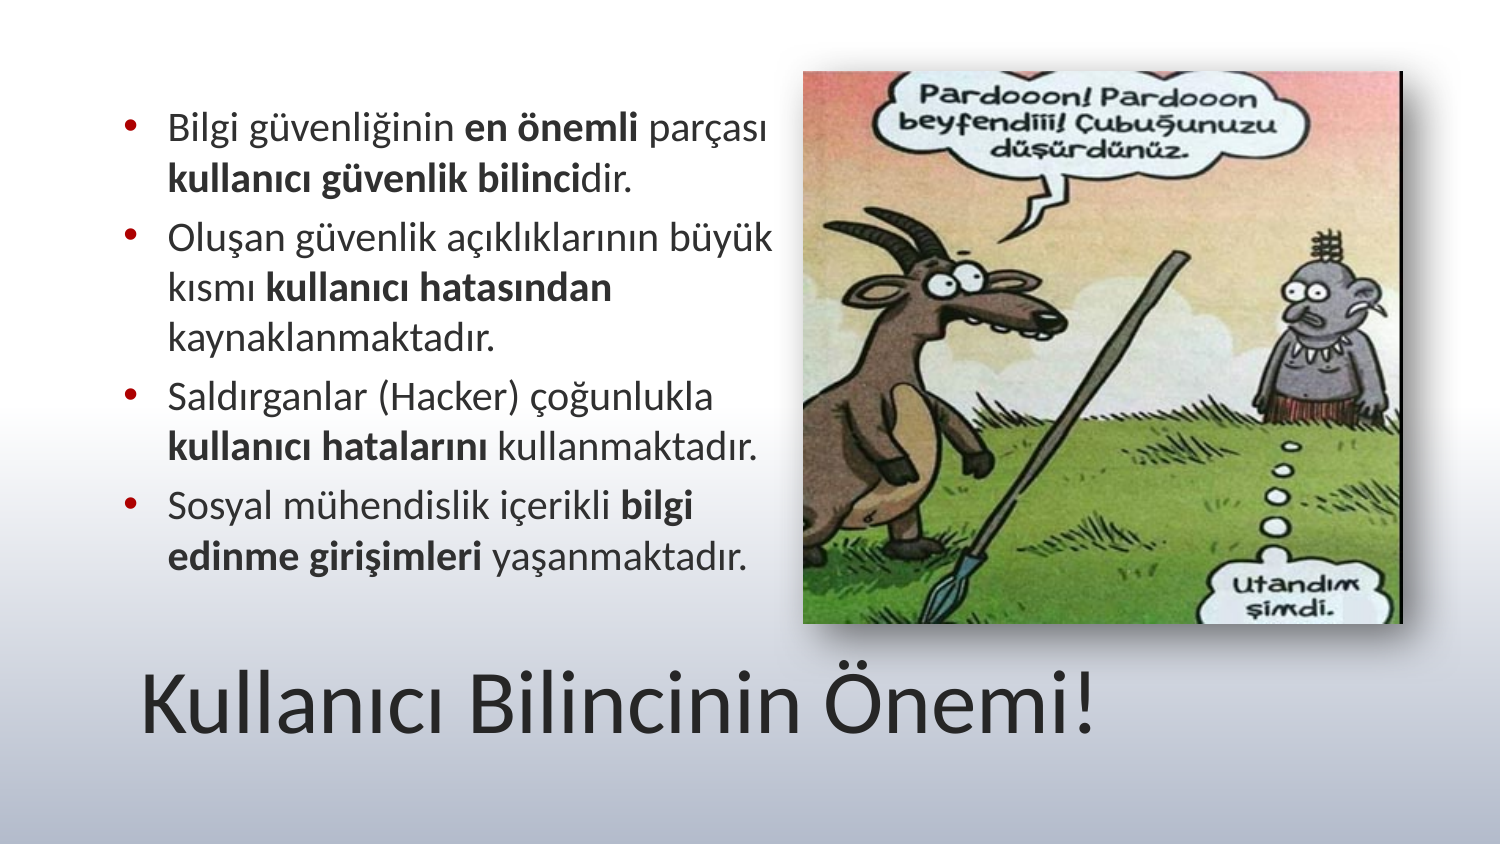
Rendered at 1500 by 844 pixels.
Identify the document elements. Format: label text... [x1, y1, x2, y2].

title Kullanıcı Bilincinin Önemi! [125, 634, 1365, 760]
text_box Bilgi güvenliğinin en önemli parçası kullanıcı güvenlik bilincidir. Oluşan güvenlik açıklıklarının büyük kısmı kullanıcı hatasından kaynaklanmaktadır. Saldırganlar (Hacker) çoğunlukla kullanıcı hatalarını kullanmaktadır. Sosyal mühendislik içerikli bilgi edinme girişimleri yaşanmaktadır. [108, 52, 806, 627]
picture [803, 70, 1404, 624]
